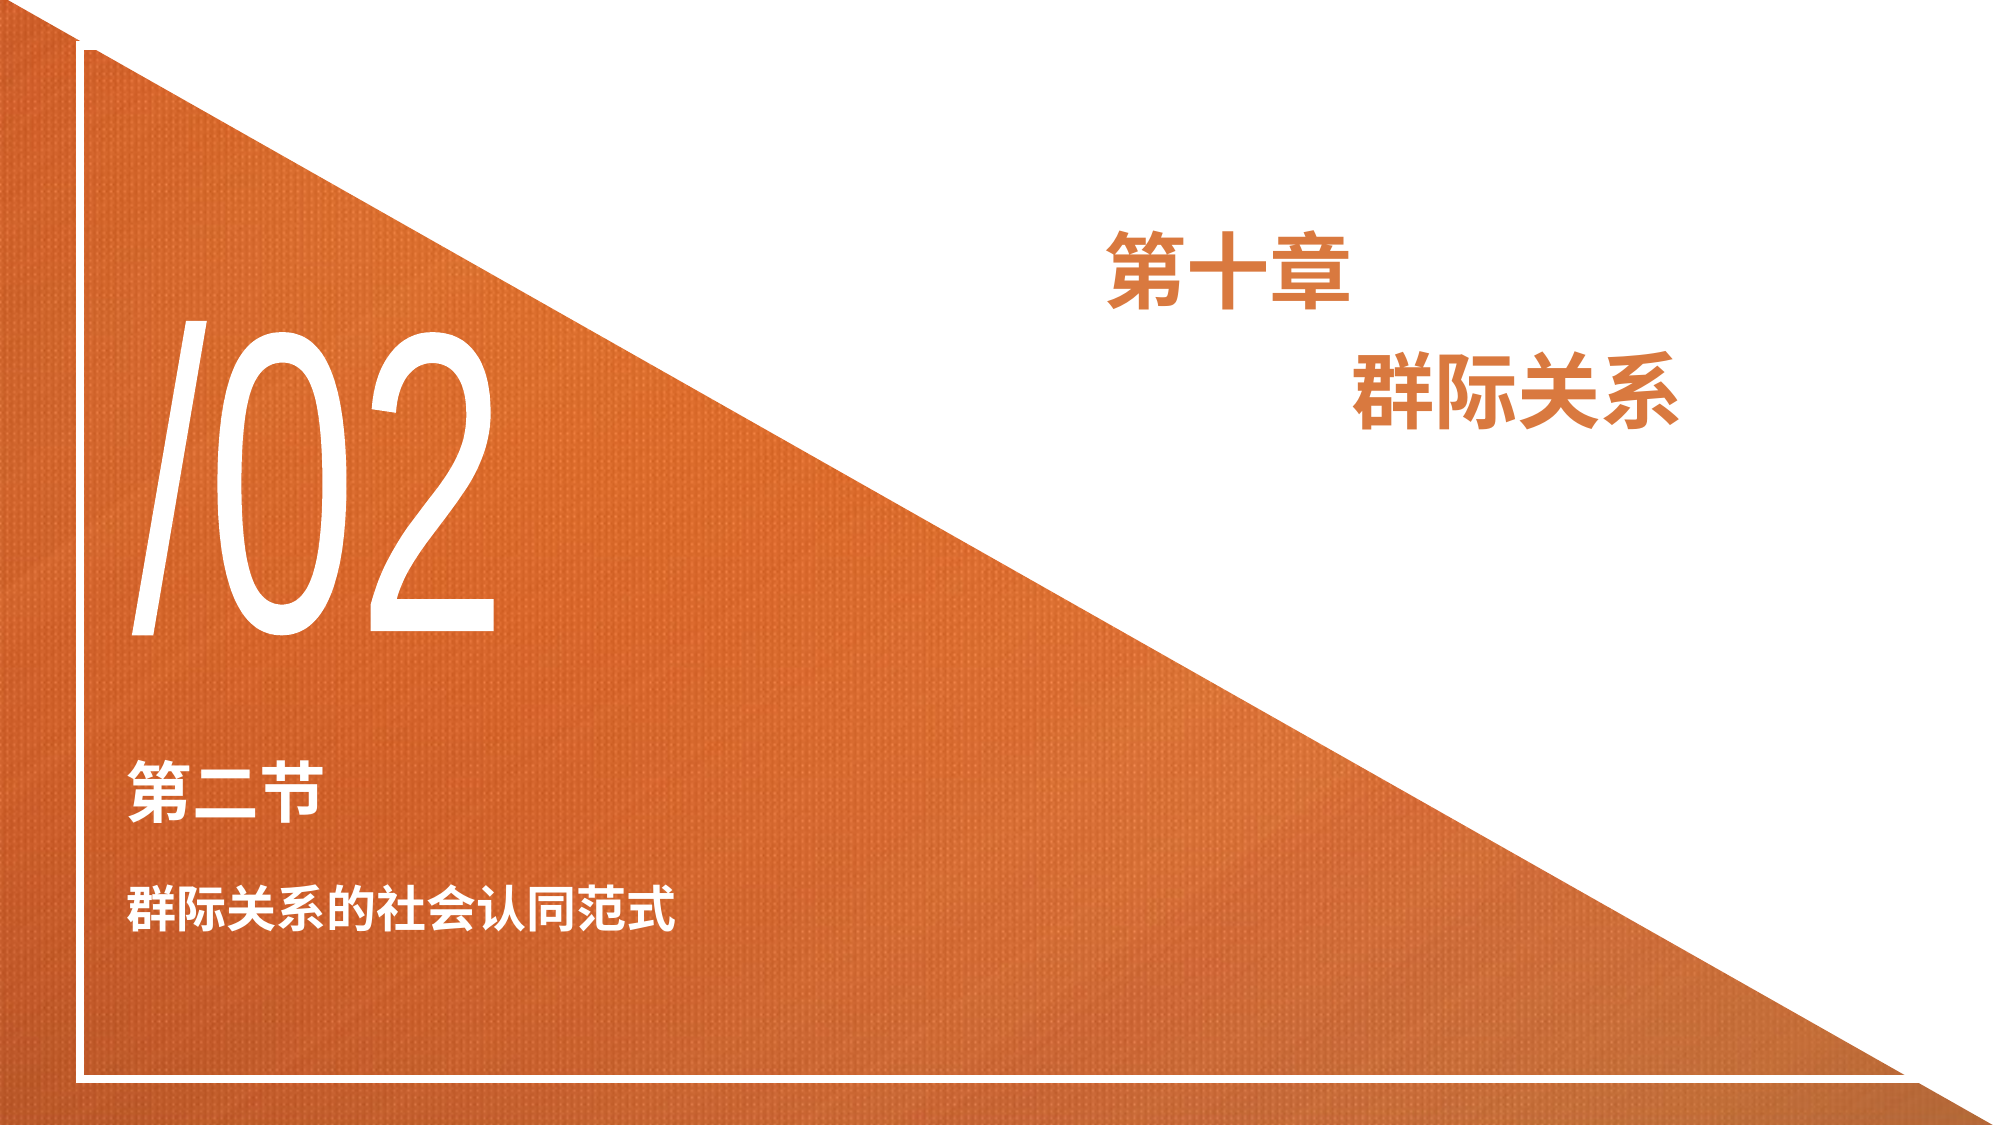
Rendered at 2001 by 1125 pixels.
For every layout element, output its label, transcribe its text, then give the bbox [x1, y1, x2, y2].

list 群际关系的社会认同范式 [111, 839, 1000, 1007]
picture [84, 50, 1905, 1075]
text_box 第十章 群际关系 [1088, 192, 1718, 447]
picture [0, 0, 1993, 1125]
title 第二节 [110, 692, 1000, 840]
